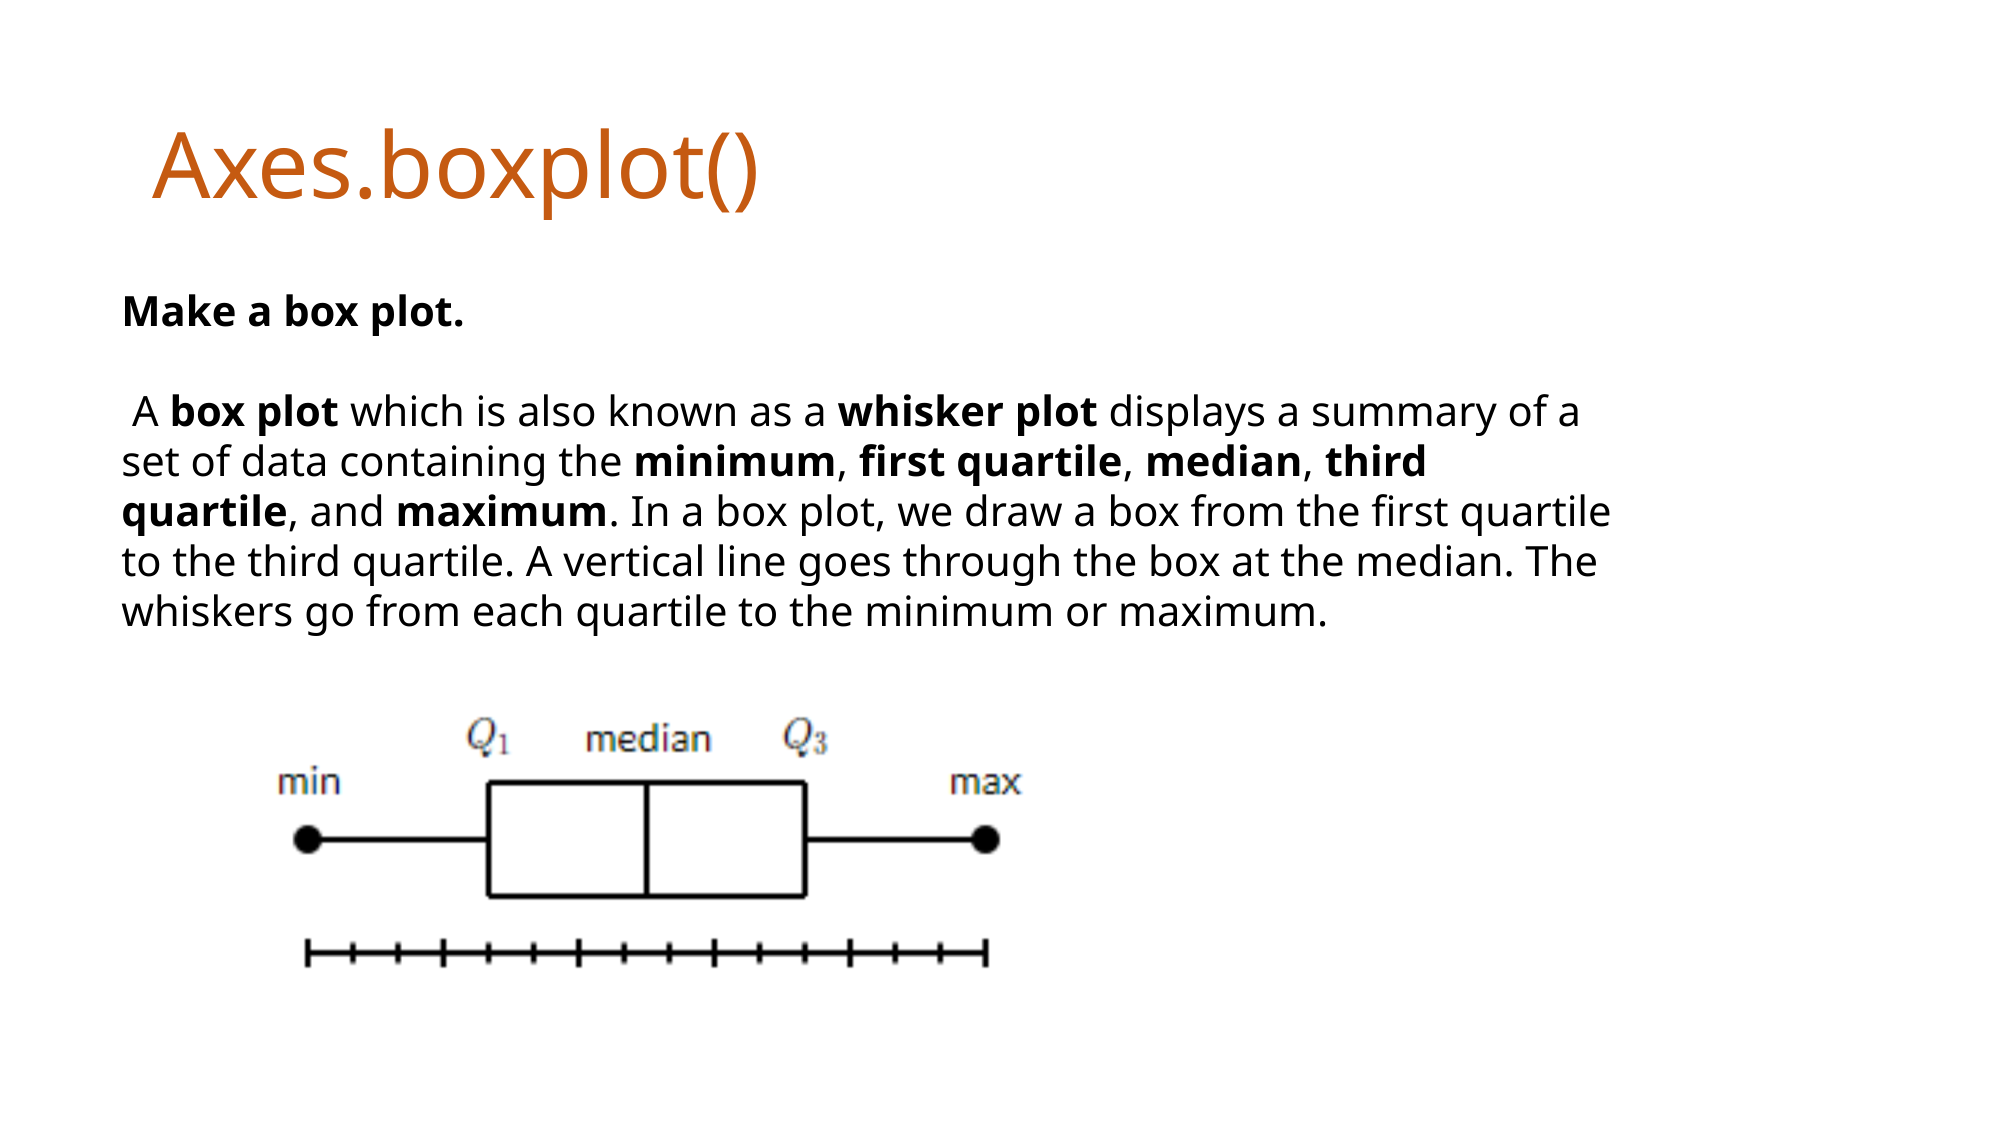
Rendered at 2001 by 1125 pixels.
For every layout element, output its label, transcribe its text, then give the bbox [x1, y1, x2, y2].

picture [258, 690, 1056, 1005]
title Axes.boxplot() [137, 59, 1863, 278]
text_box Make a box plot. A box plot which is also known as a whisker plot displays a summary of a set of data containing the minimum, first quartile, median, third quartile, and maximum. In a box plot, we draw a box from the first quartile to the third quartile. A vertical line goes through the box at the median. The whiskers go from each quartile to the minimum or maximum. [106, 277, 1631, 703]
